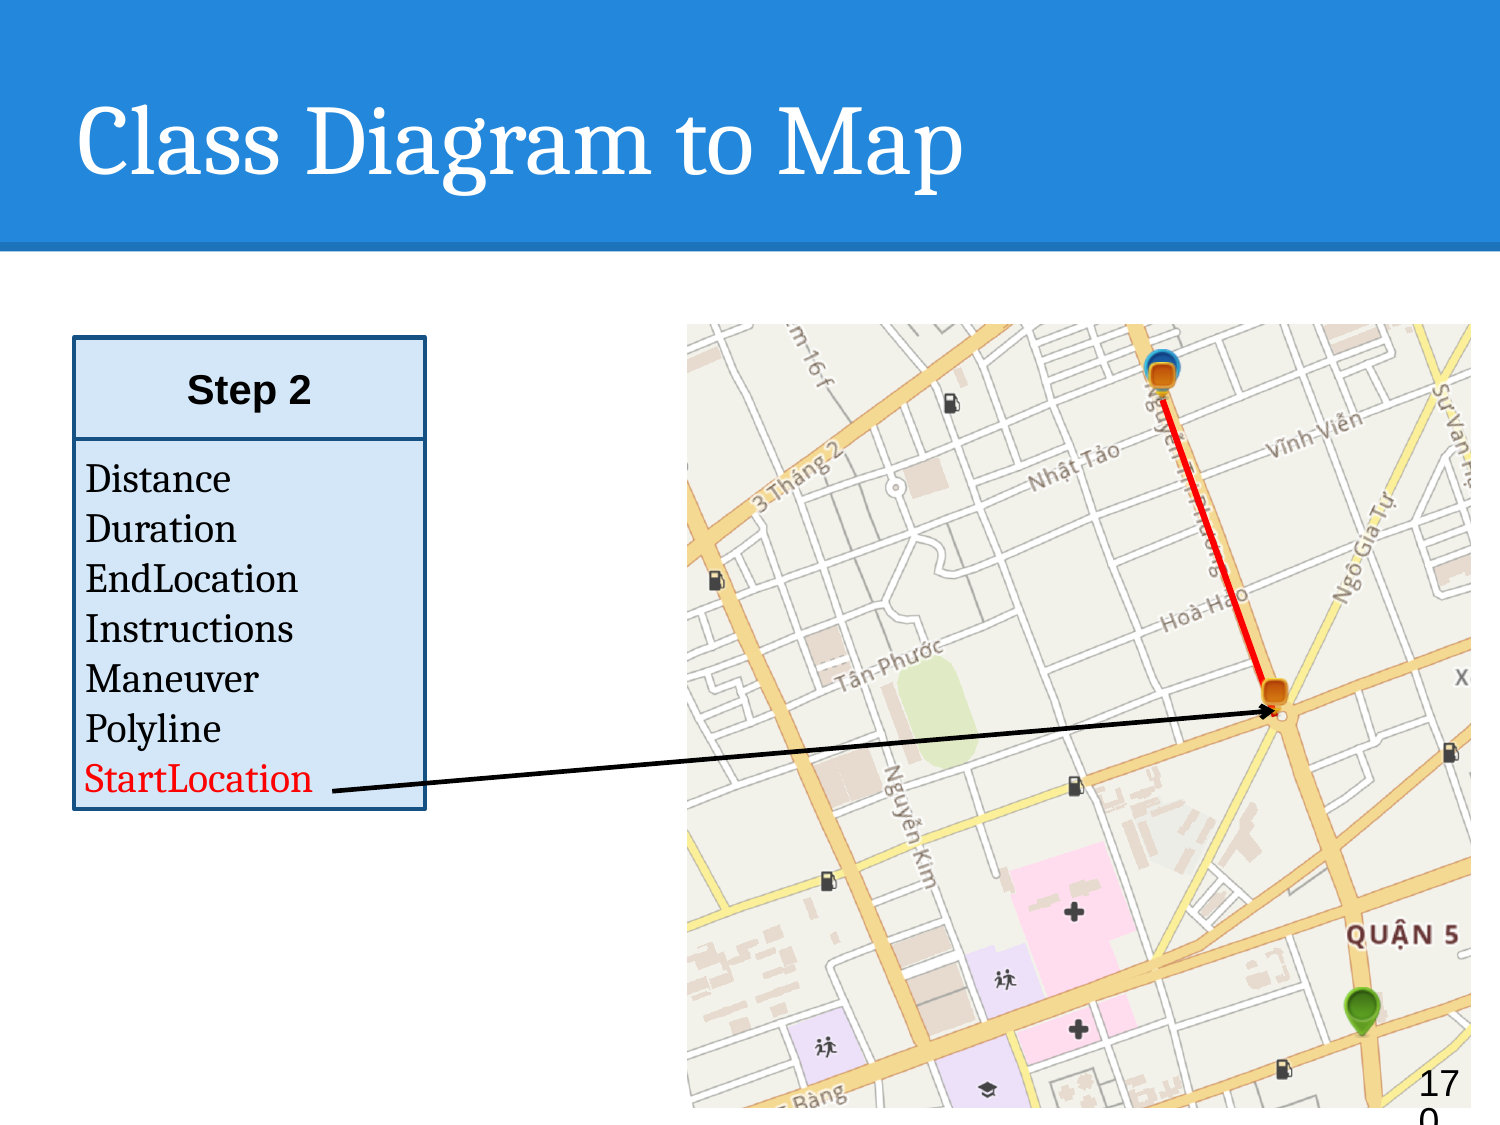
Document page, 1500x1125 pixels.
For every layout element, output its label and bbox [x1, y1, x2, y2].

text_box [73, 337, 1276, 810]
slide_number [1403, 1038, 1494, 1125]
picture [687, 324, 1471, 1108]
text_box [63, 66, 980, 202]
